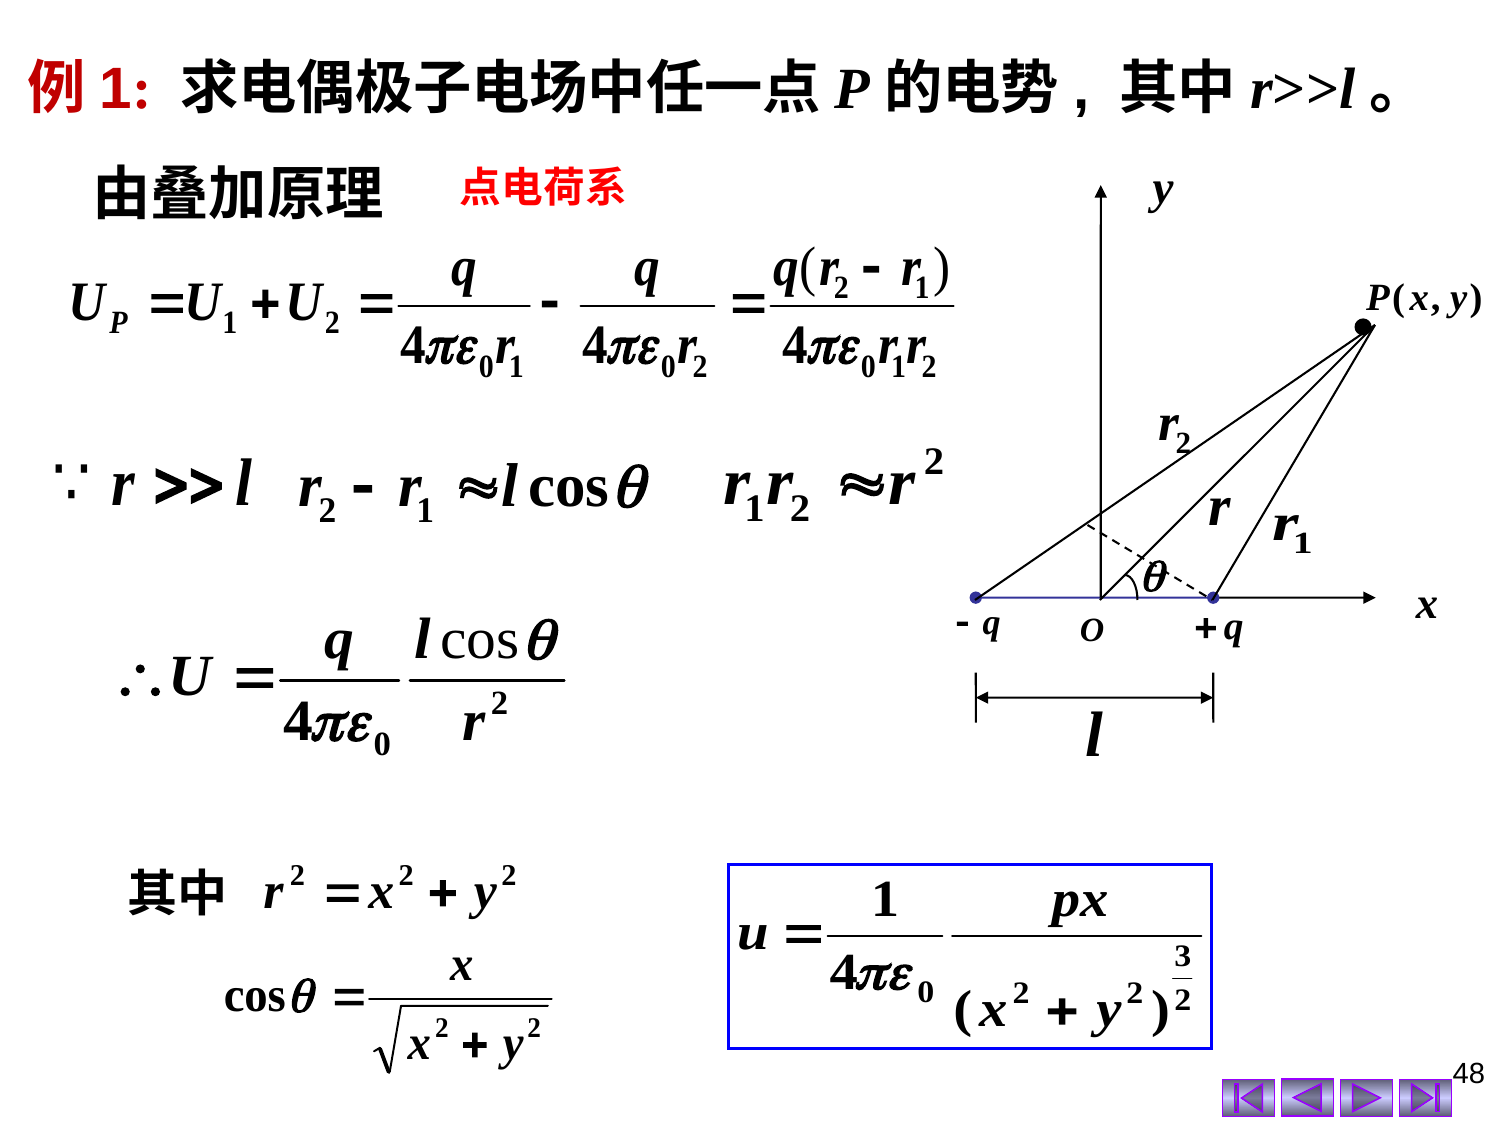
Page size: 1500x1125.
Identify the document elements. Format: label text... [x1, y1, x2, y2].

text_box [1149, 1046, 1500, 1125]
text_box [112, 852, 561, 1086]
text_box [1349, 274, 1488, 347]
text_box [730, 866, 1211, 1047]
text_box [64, 231, 967, 390]
text_box 例1: 求电偶极子电场中任一点P的电势, 其中r>>l。 [12, 42, 1443, 128]
text_box 点电荷系 [445, 153, 665, 218]
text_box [974, 324, 1375, 600]
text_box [950, 172, 1448, 773]
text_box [53, 444, 266, 523]
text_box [289, 432, 958, 533]
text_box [114, 602, 576, 768]
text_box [1087, 524, 1213, 603]
text_box 由叠加原理 [77, 148, 399, 231]
